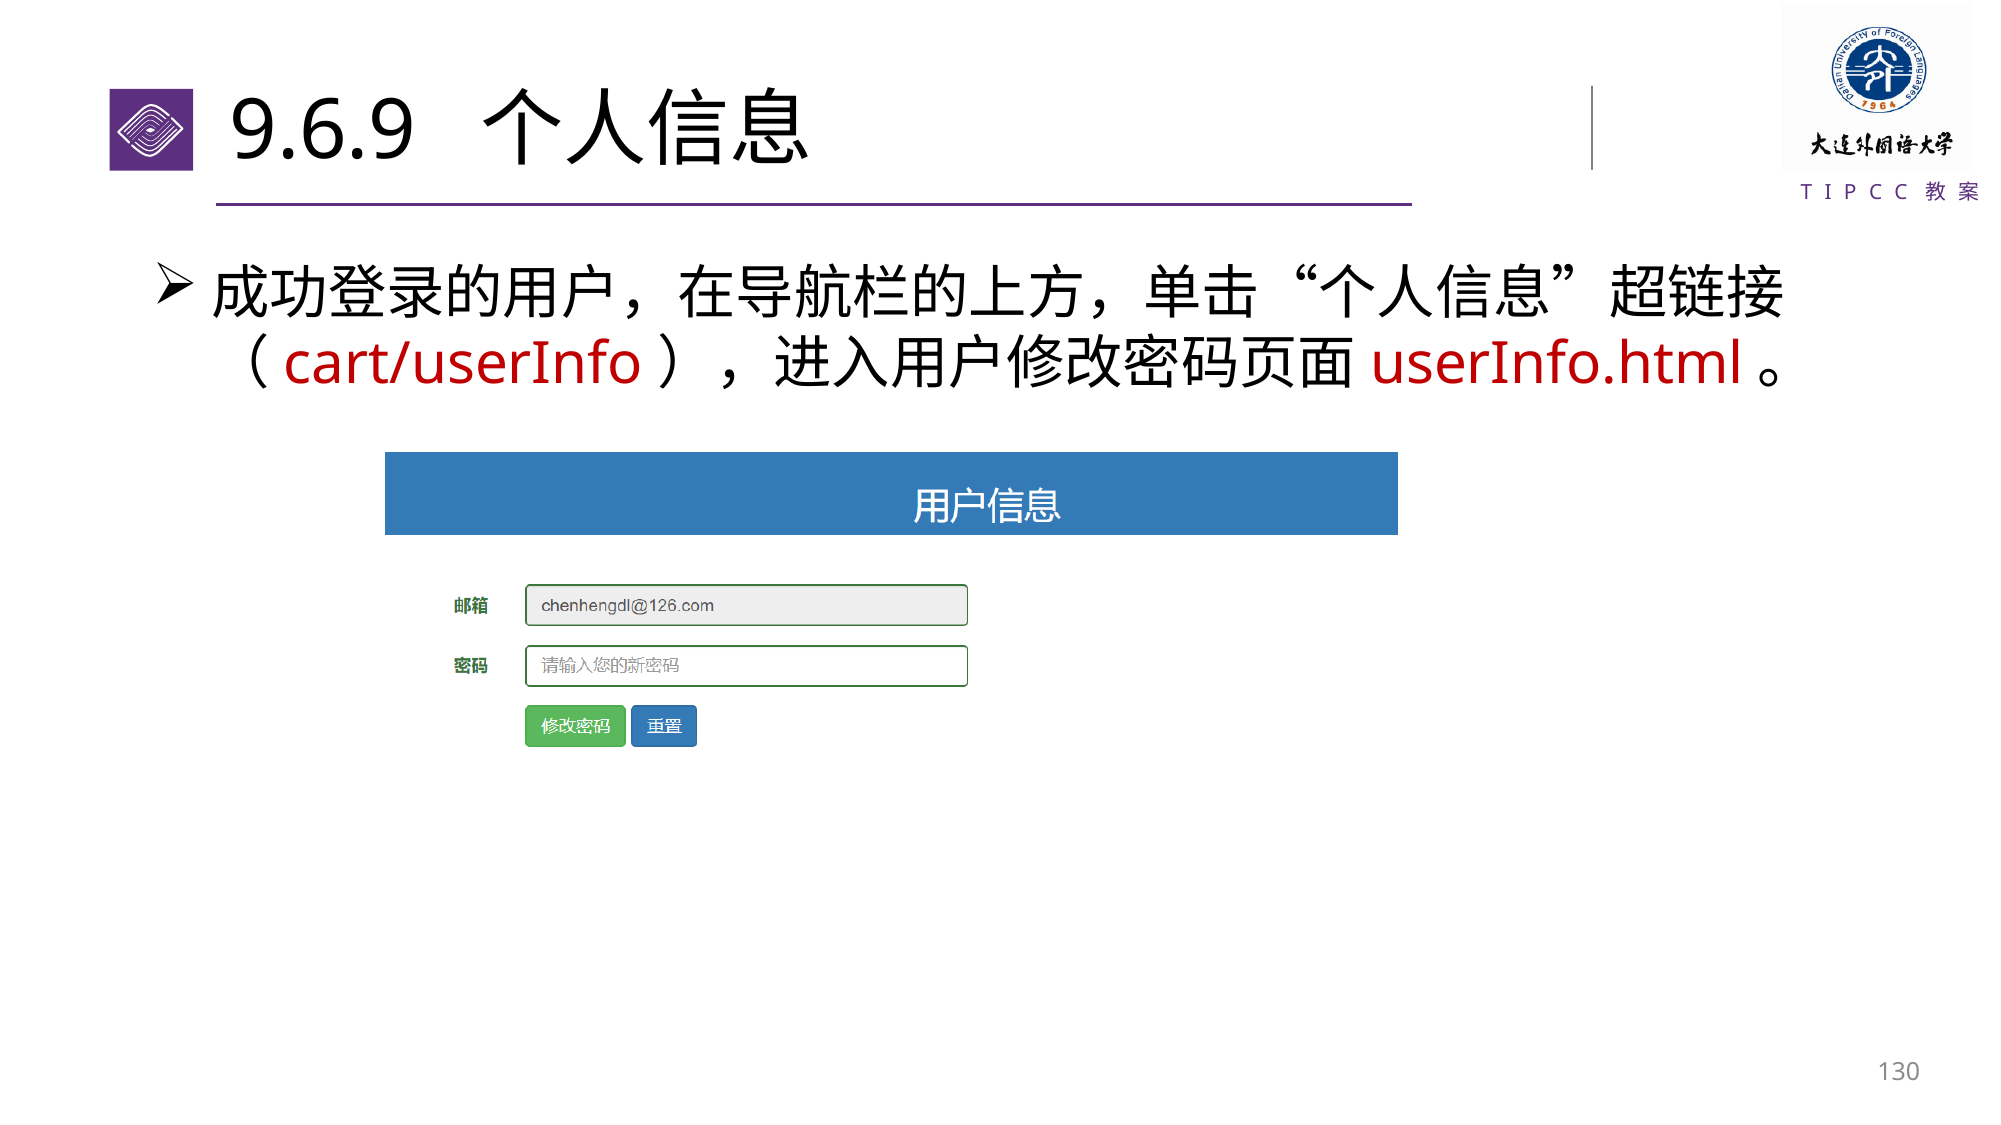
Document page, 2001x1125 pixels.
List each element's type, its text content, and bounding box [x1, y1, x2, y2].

list 成功登录的用户，在导航栏的上方，单击“个人信息”超链接（cart/userInfo），进入用户修改密码页面userInfo.html。 [137, 247, 1863, 1001]
picture [1782, 2, 1971, 172]
title 9.6.9 个人信息 [214, 59, 1564, 205]
picture [385, 452, 1398, 750]
slide_number 129 [1485, 1042, 1936, 1103]
